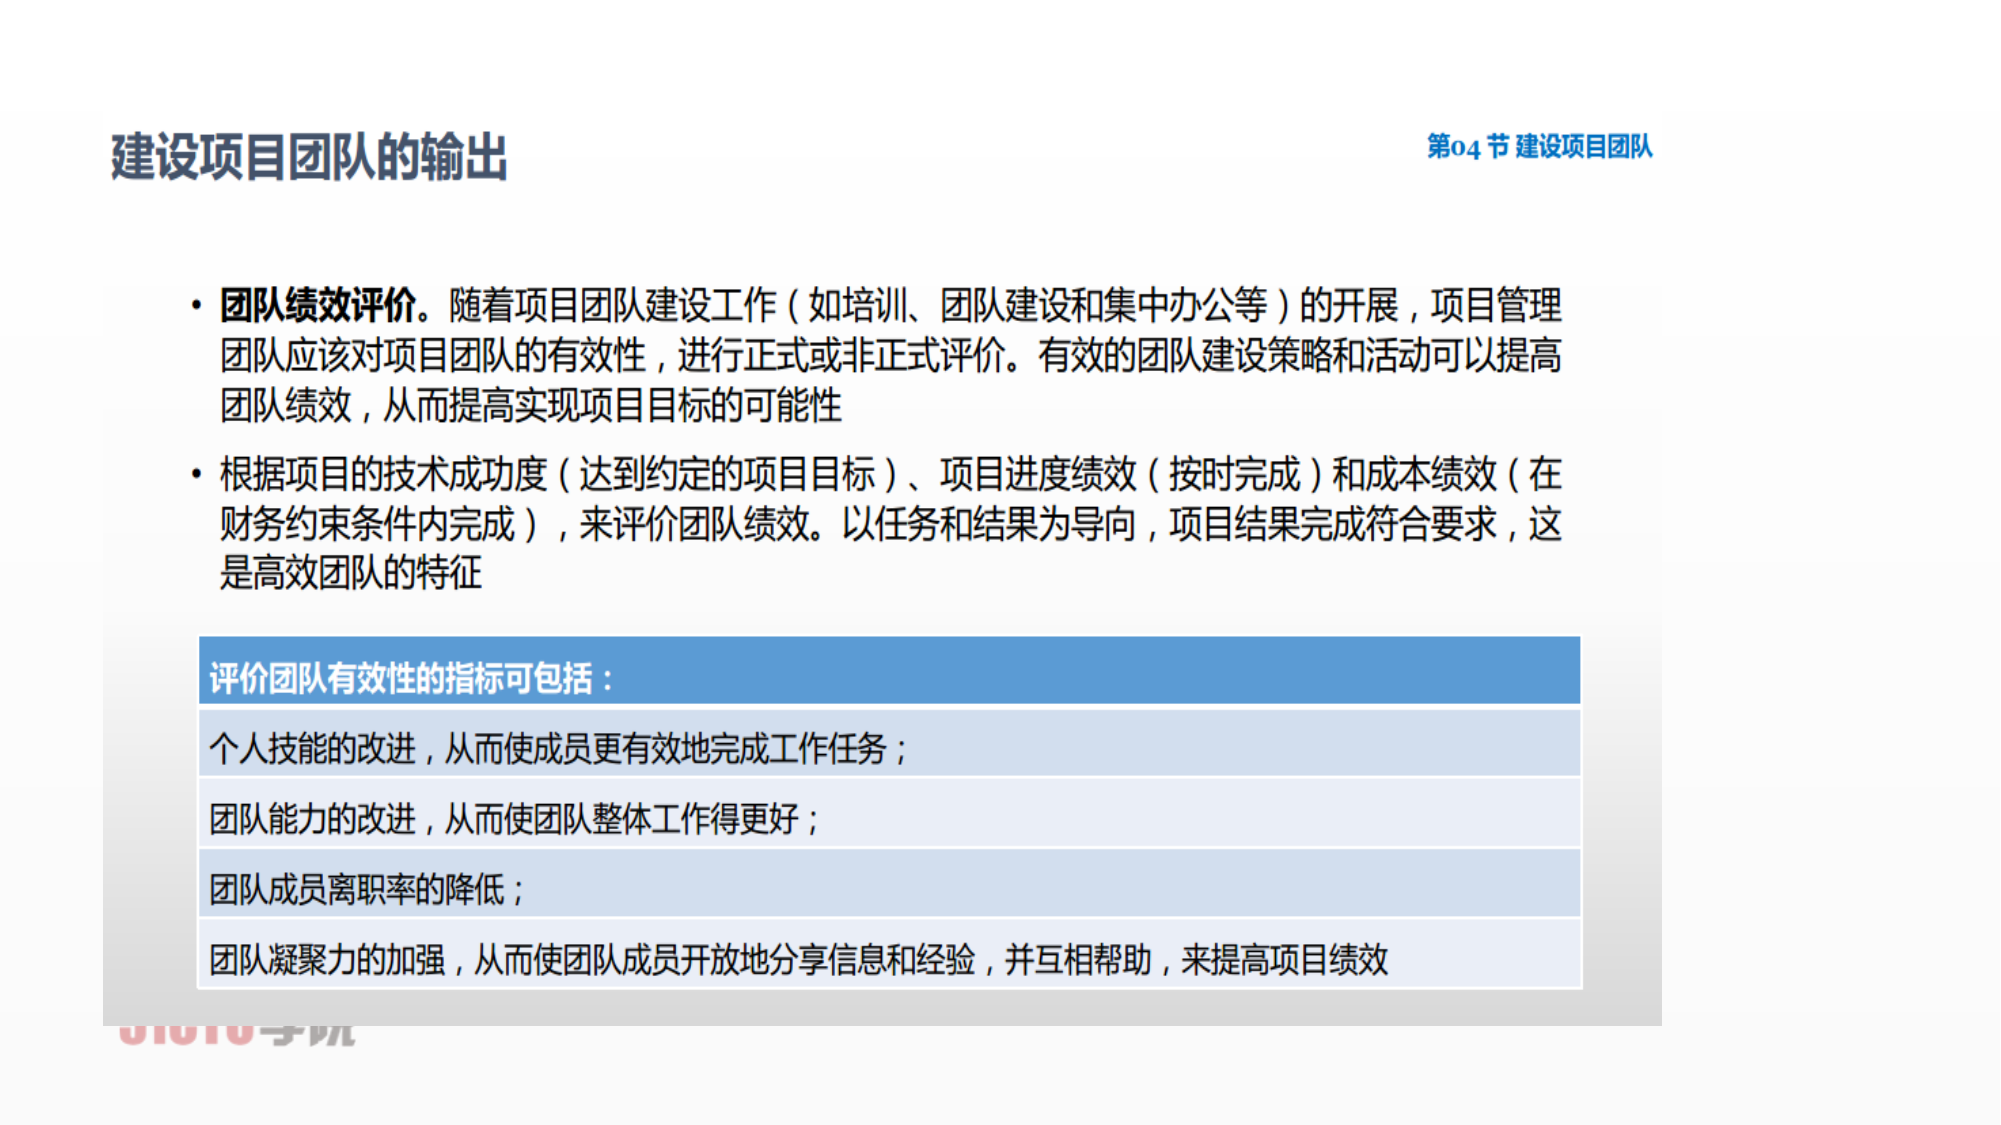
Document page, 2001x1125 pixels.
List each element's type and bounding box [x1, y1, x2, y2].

picture [59, 99, 1662, 1070]
